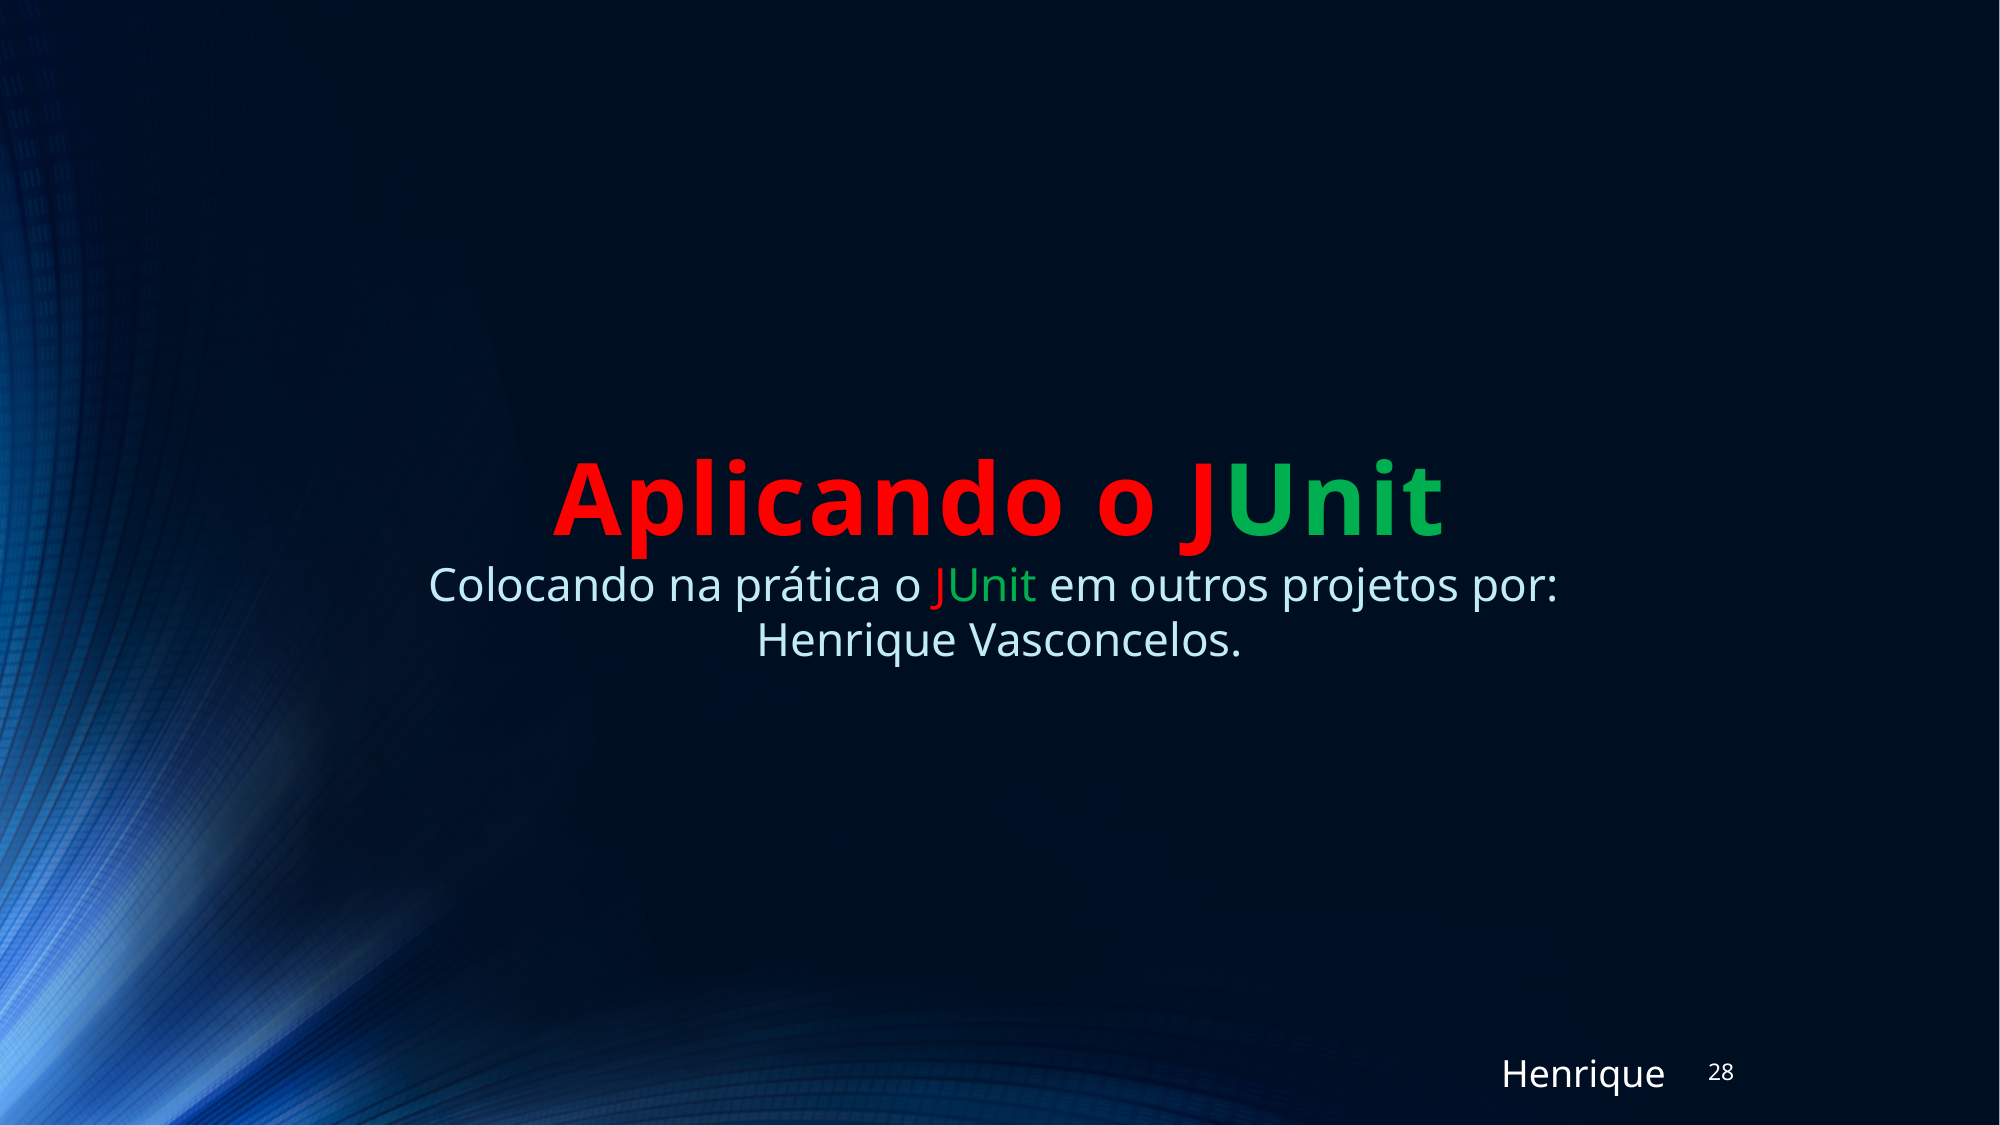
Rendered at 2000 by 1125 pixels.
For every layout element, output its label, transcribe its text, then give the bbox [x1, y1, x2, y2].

text_box Colocando na prática o JUnit em outros projetos por: Henrique Vasconcelos. [137, 548, 1862, 674]
text_box Henrique [1486, 1042, 1681, 1103]
slide_number 28 [1681, 1050, 1750, 1096]
text_box Aplicando o JUnit [208, 365, 1792, 548]
picture [0, 0, 2000, 1125]
